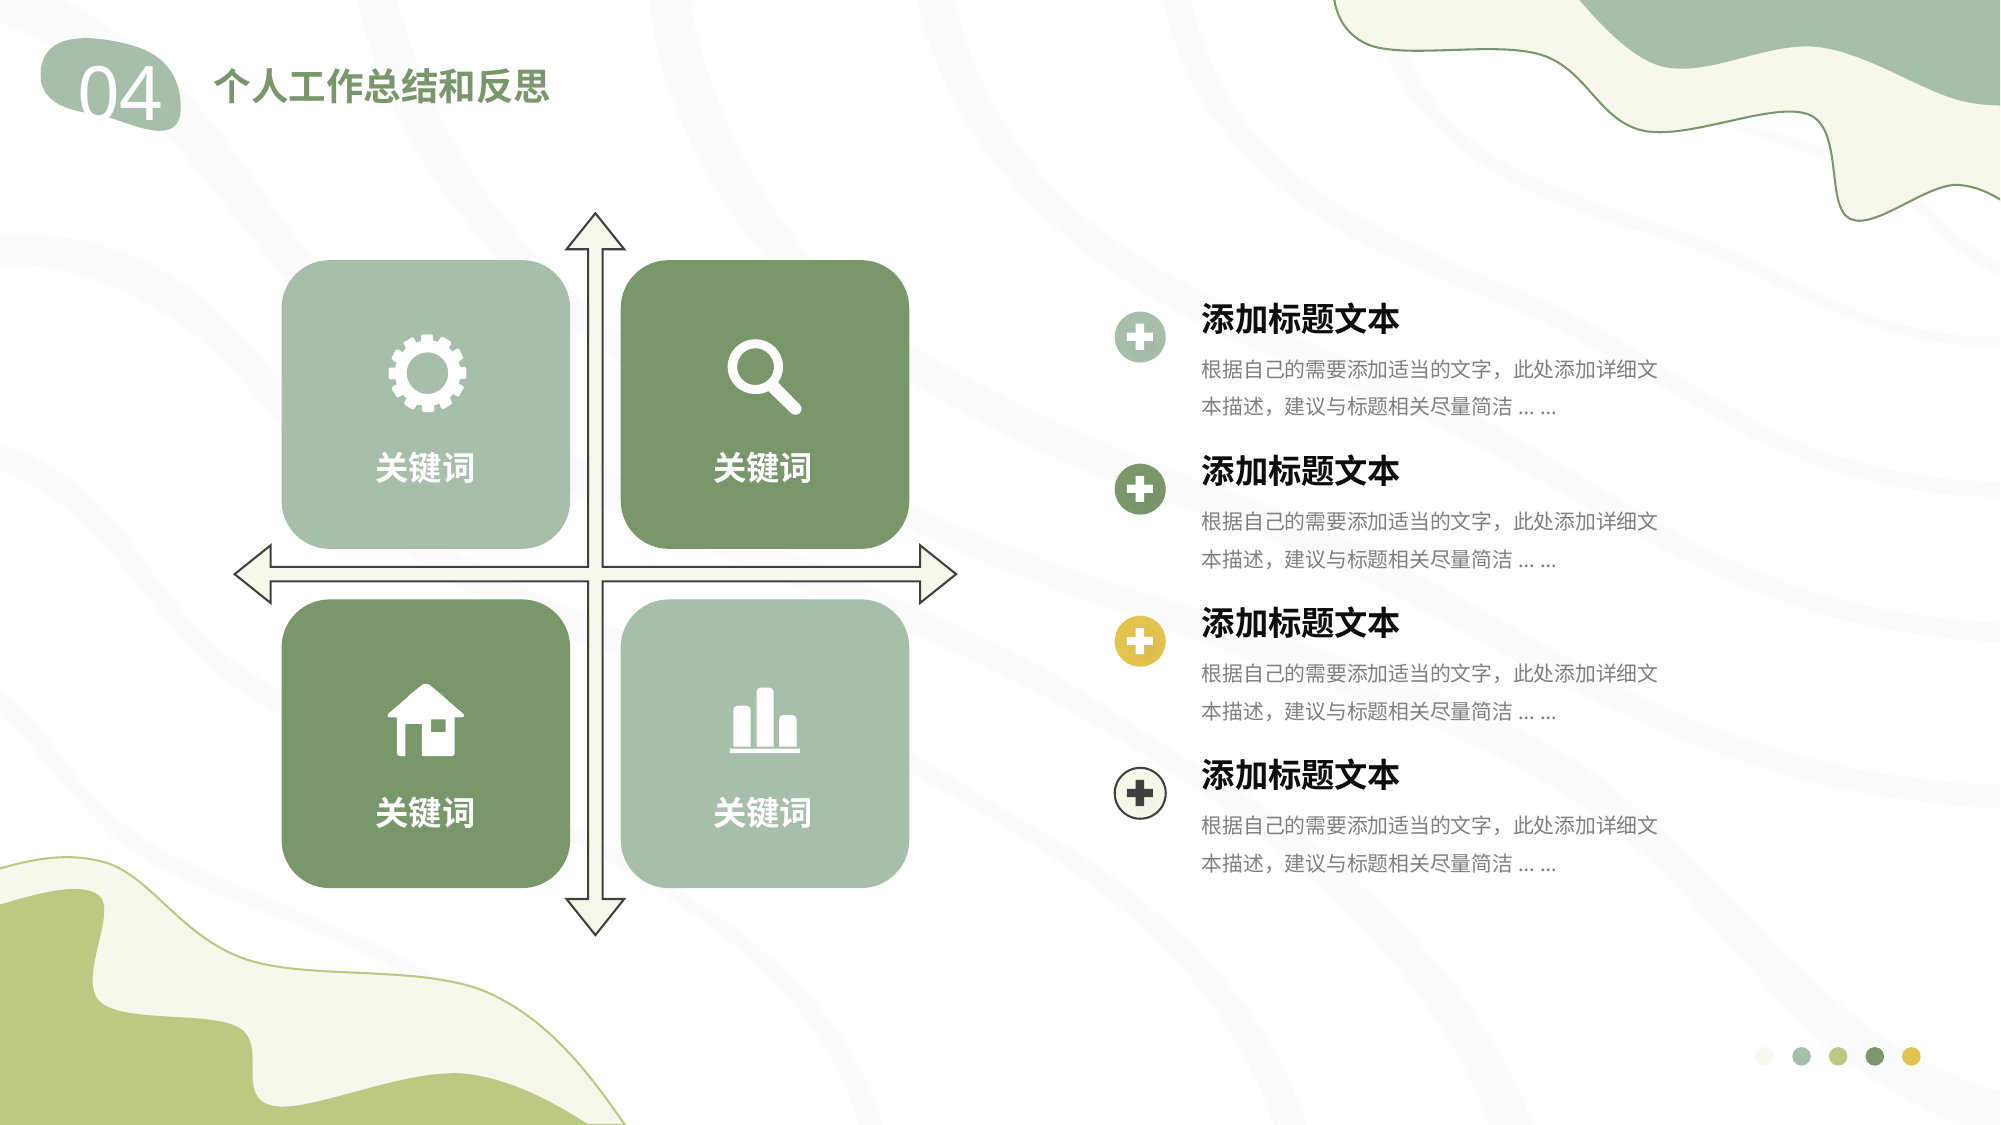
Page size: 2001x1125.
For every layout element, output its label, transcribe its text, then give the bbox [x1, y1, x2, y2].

text_box 关键词 [698, 439, 829, 495]
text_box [1187, 746, 1674, 881]
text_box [40, 38, 567, 145]
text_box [1114, 463, 1166, 515]
text_box 关键词 [361, 784, 491, 840]
text_box [280, 598, 572, 890]
text_box [232, 211, 958, 937]
text_box 关键词 [361, 439, 491, 495]
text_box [1187, 442, 1674, 577]
text_box [388, 334, 467, 413]
text_box [387, 683, 465, 757]
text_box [1187, 594, 1674, 729]
text_box [280, 259, 572, 550]
text_box [619, 259, 911, 550]
text_box 关键词 [698, 784, 829, 840]
text_box [727, 339, 802, 415]
text_box [619, 598, 911, 890]
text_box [1114, 311, 1166, 363]
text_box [1114, 767, 1166, 819]
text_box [1187, 290, 1674, 425]
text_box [1114, 615, 1166, 667]
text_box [729, 687, 800, 754]
